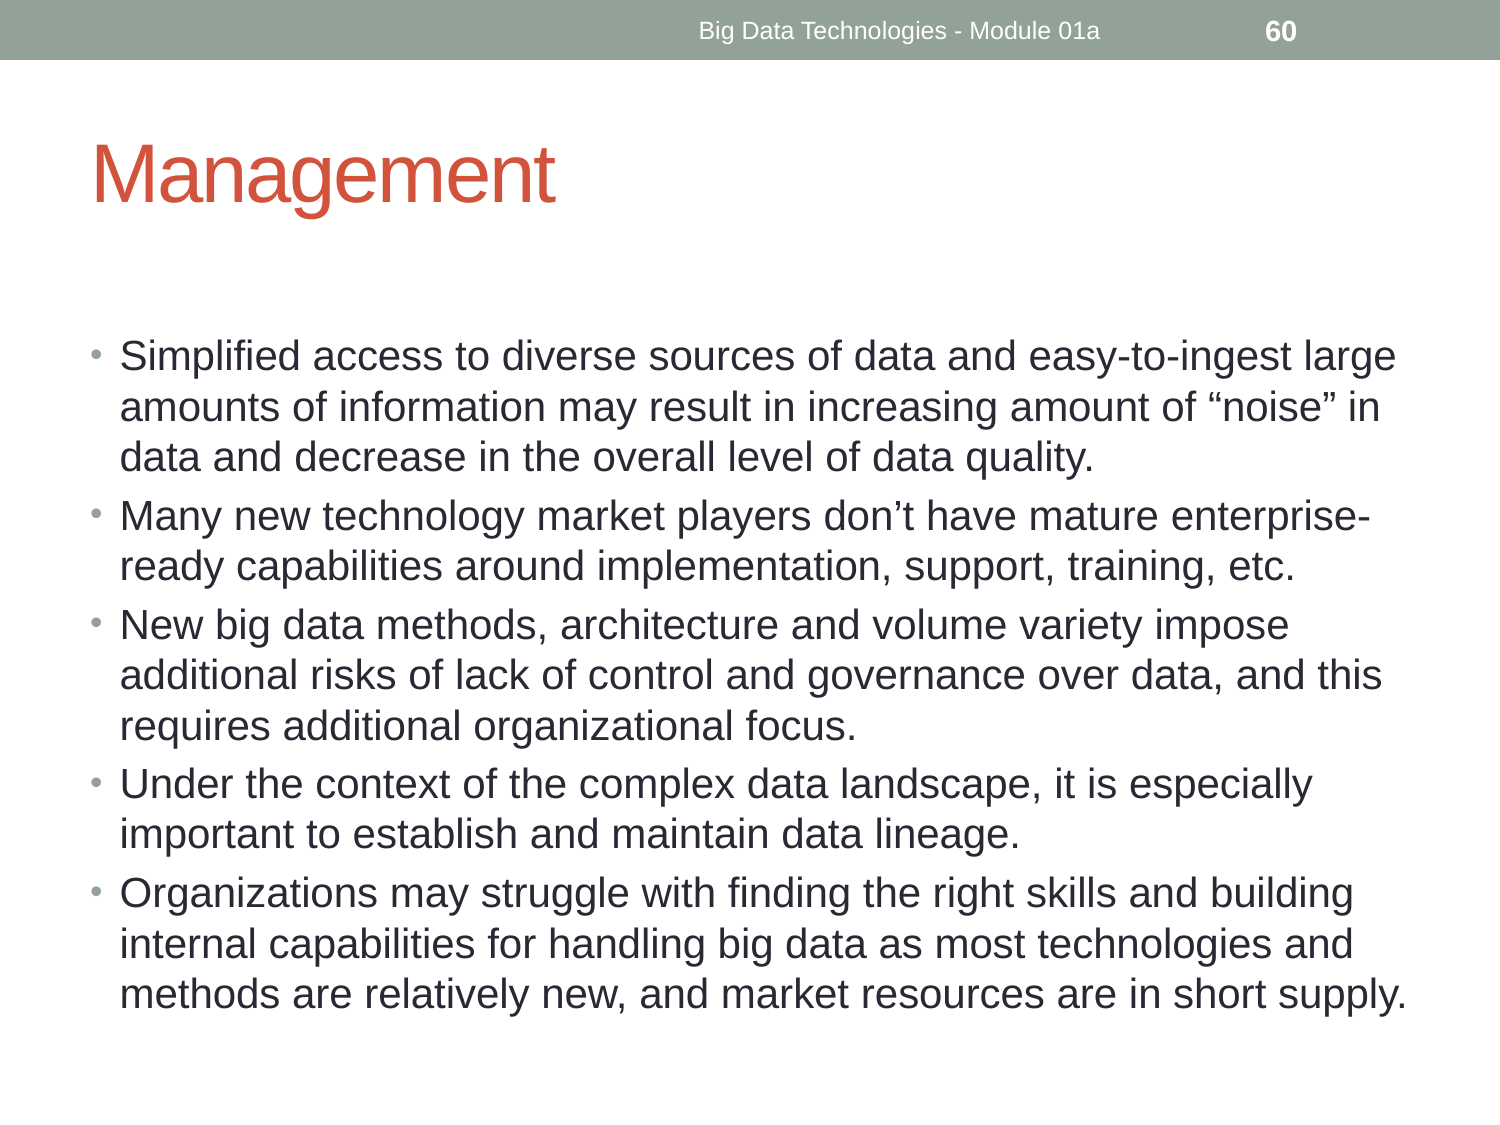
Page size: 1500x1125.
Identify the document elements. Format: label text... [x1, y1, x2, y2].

slide_number 60 [1250, 3, 1425, 57]
list Simplified access to diverse sources of data and easy-to-ingest large amounts of information may result in increasing amount of “noise” in data and decrease in the overall level of data quality. Many new technology market players don’t have mature enterprise-ready capabilities around implementation, support, training, etc. New big data methods, architecture and volume variety impose additional risks of lack of control and governance over data, and this requires additional organizational focus. Under the context of the complex data landscape, it is especially important to establish and maintain data lineage. Organizations may struggle with finding the right skills and building internal capabilities for handling big data as most technologies and methods are relatively new, and market resources are in short supply. [75, 262, 1425, 1063]
footer Big Data Technologies - Module 01a [562, 3, 1238, 57]
title Management [75, 87, 1425, 250]
